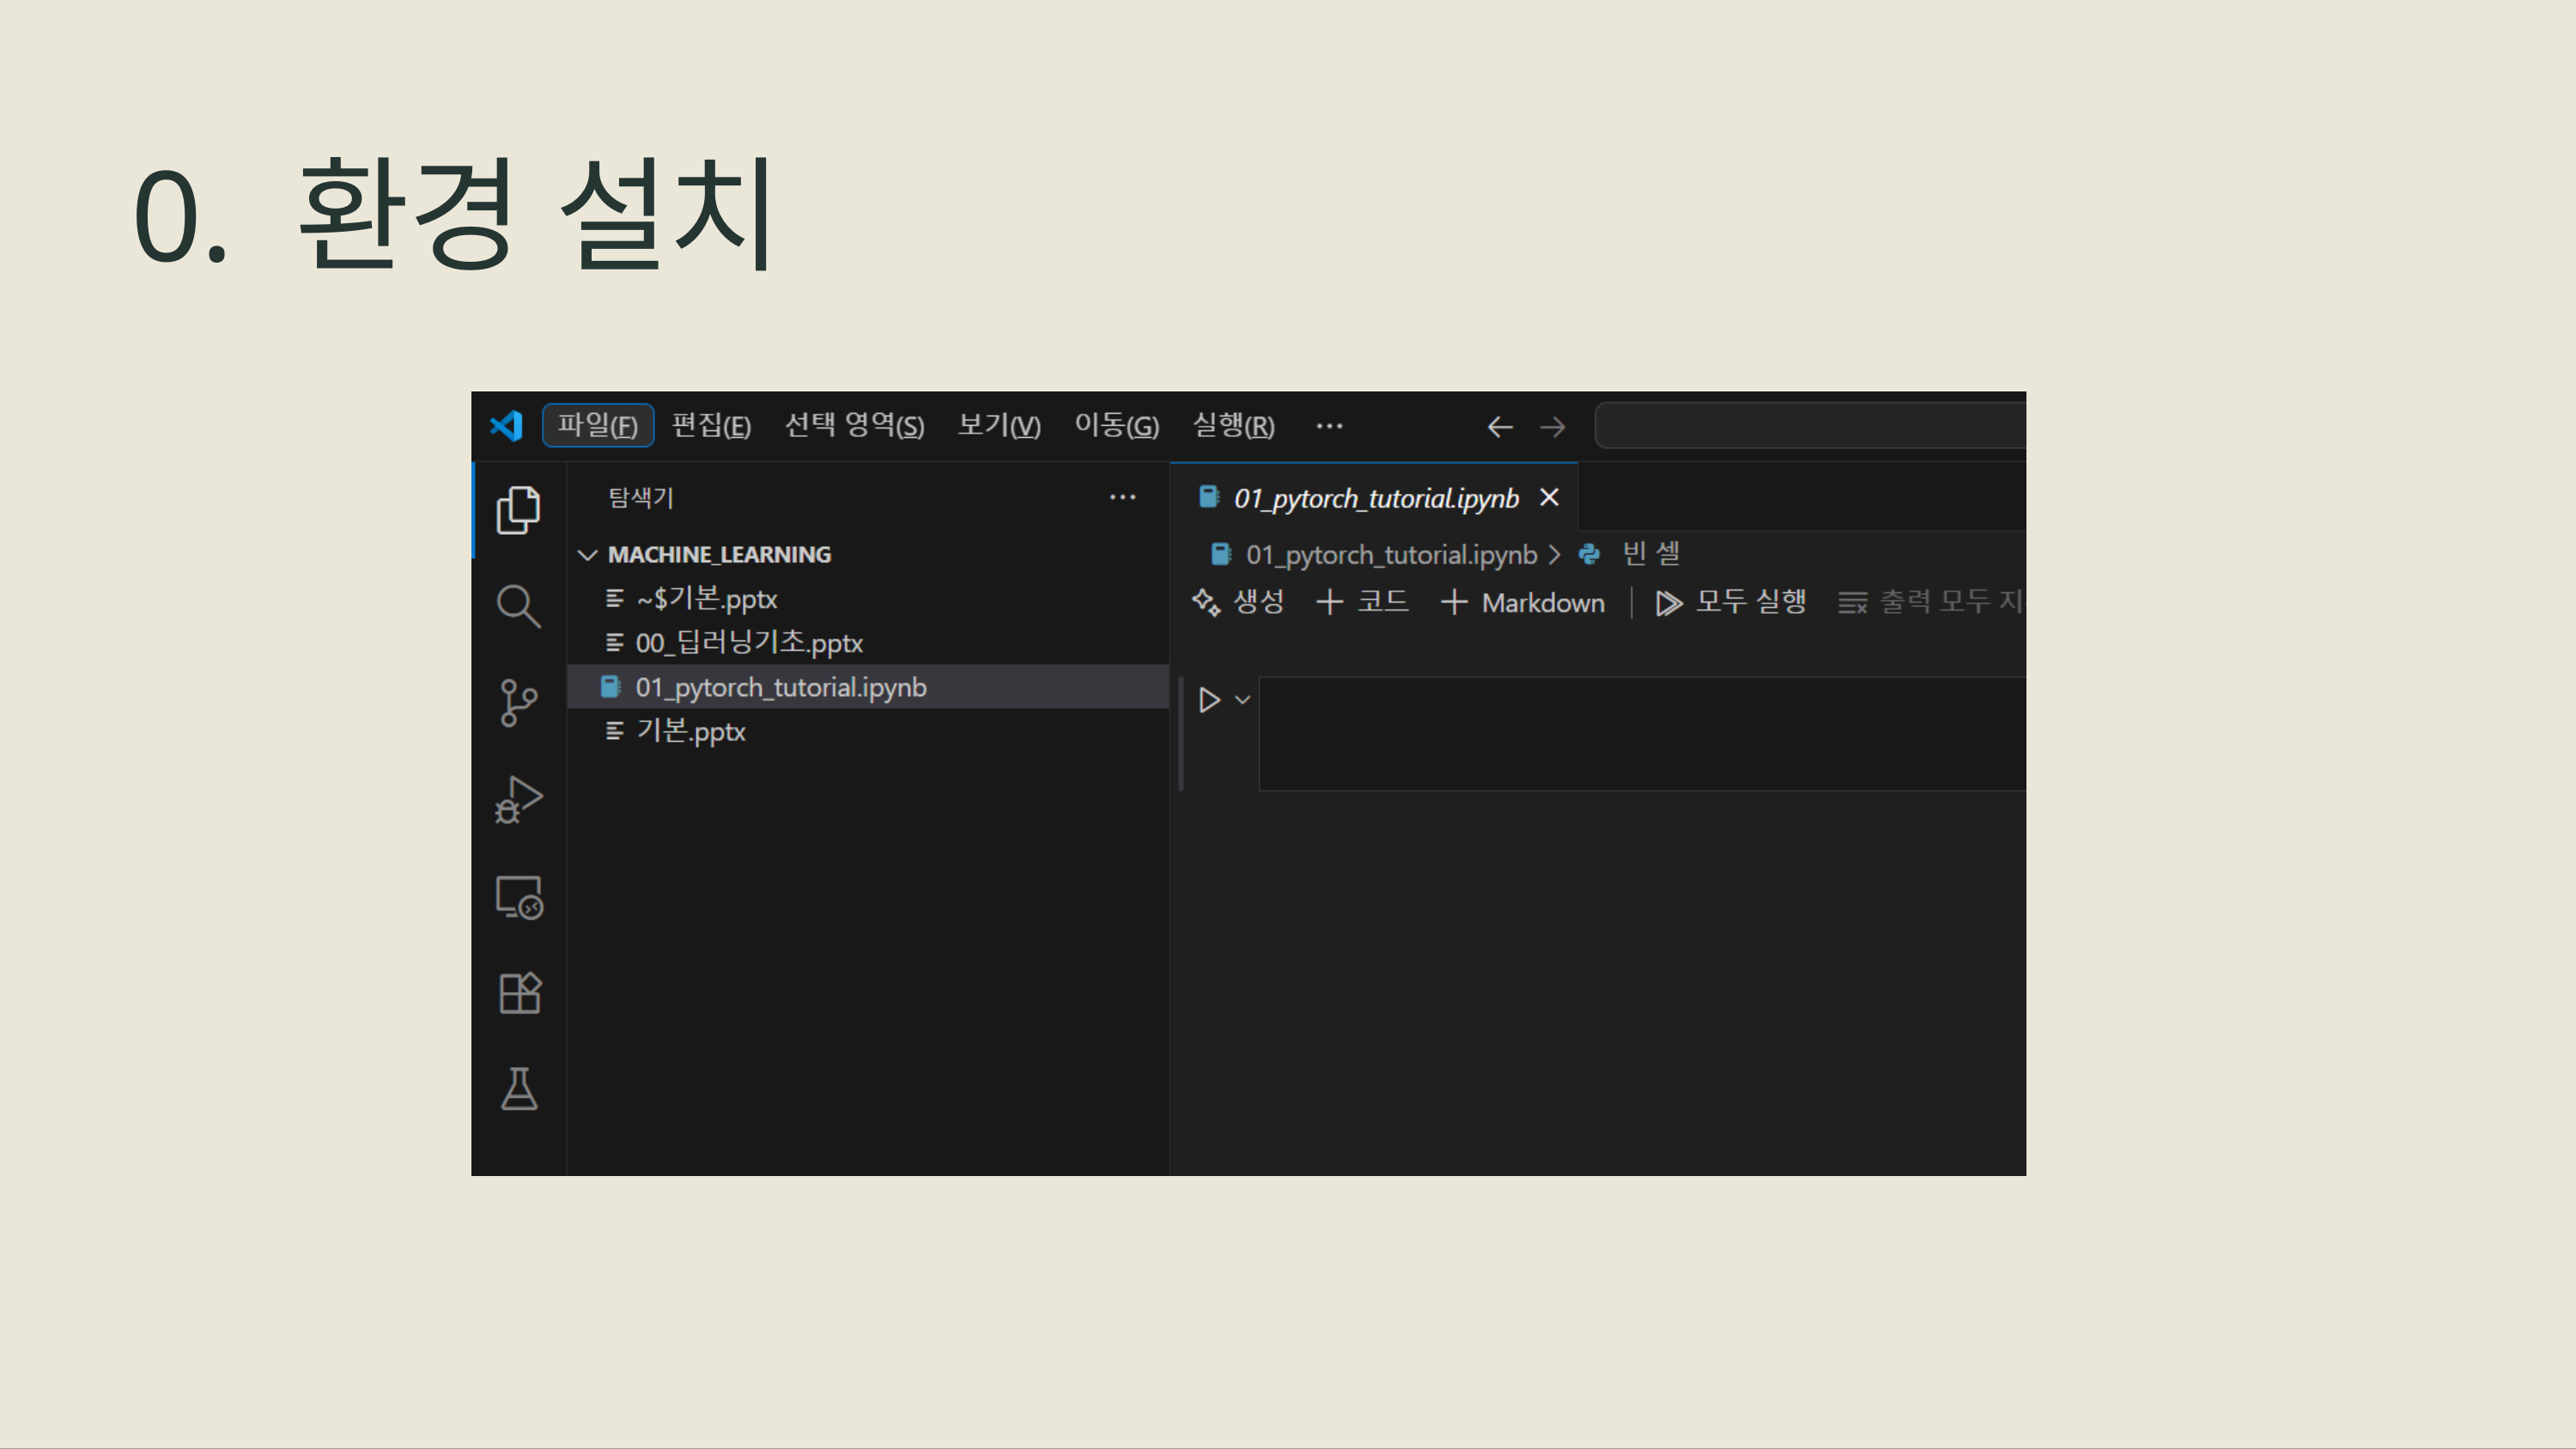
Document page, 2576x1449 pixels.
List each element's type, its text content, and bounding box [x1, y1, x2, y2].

title 0. 환경 설치 [129, 134, 1932, 379]
picture [471, 391, 2026, 1176]
